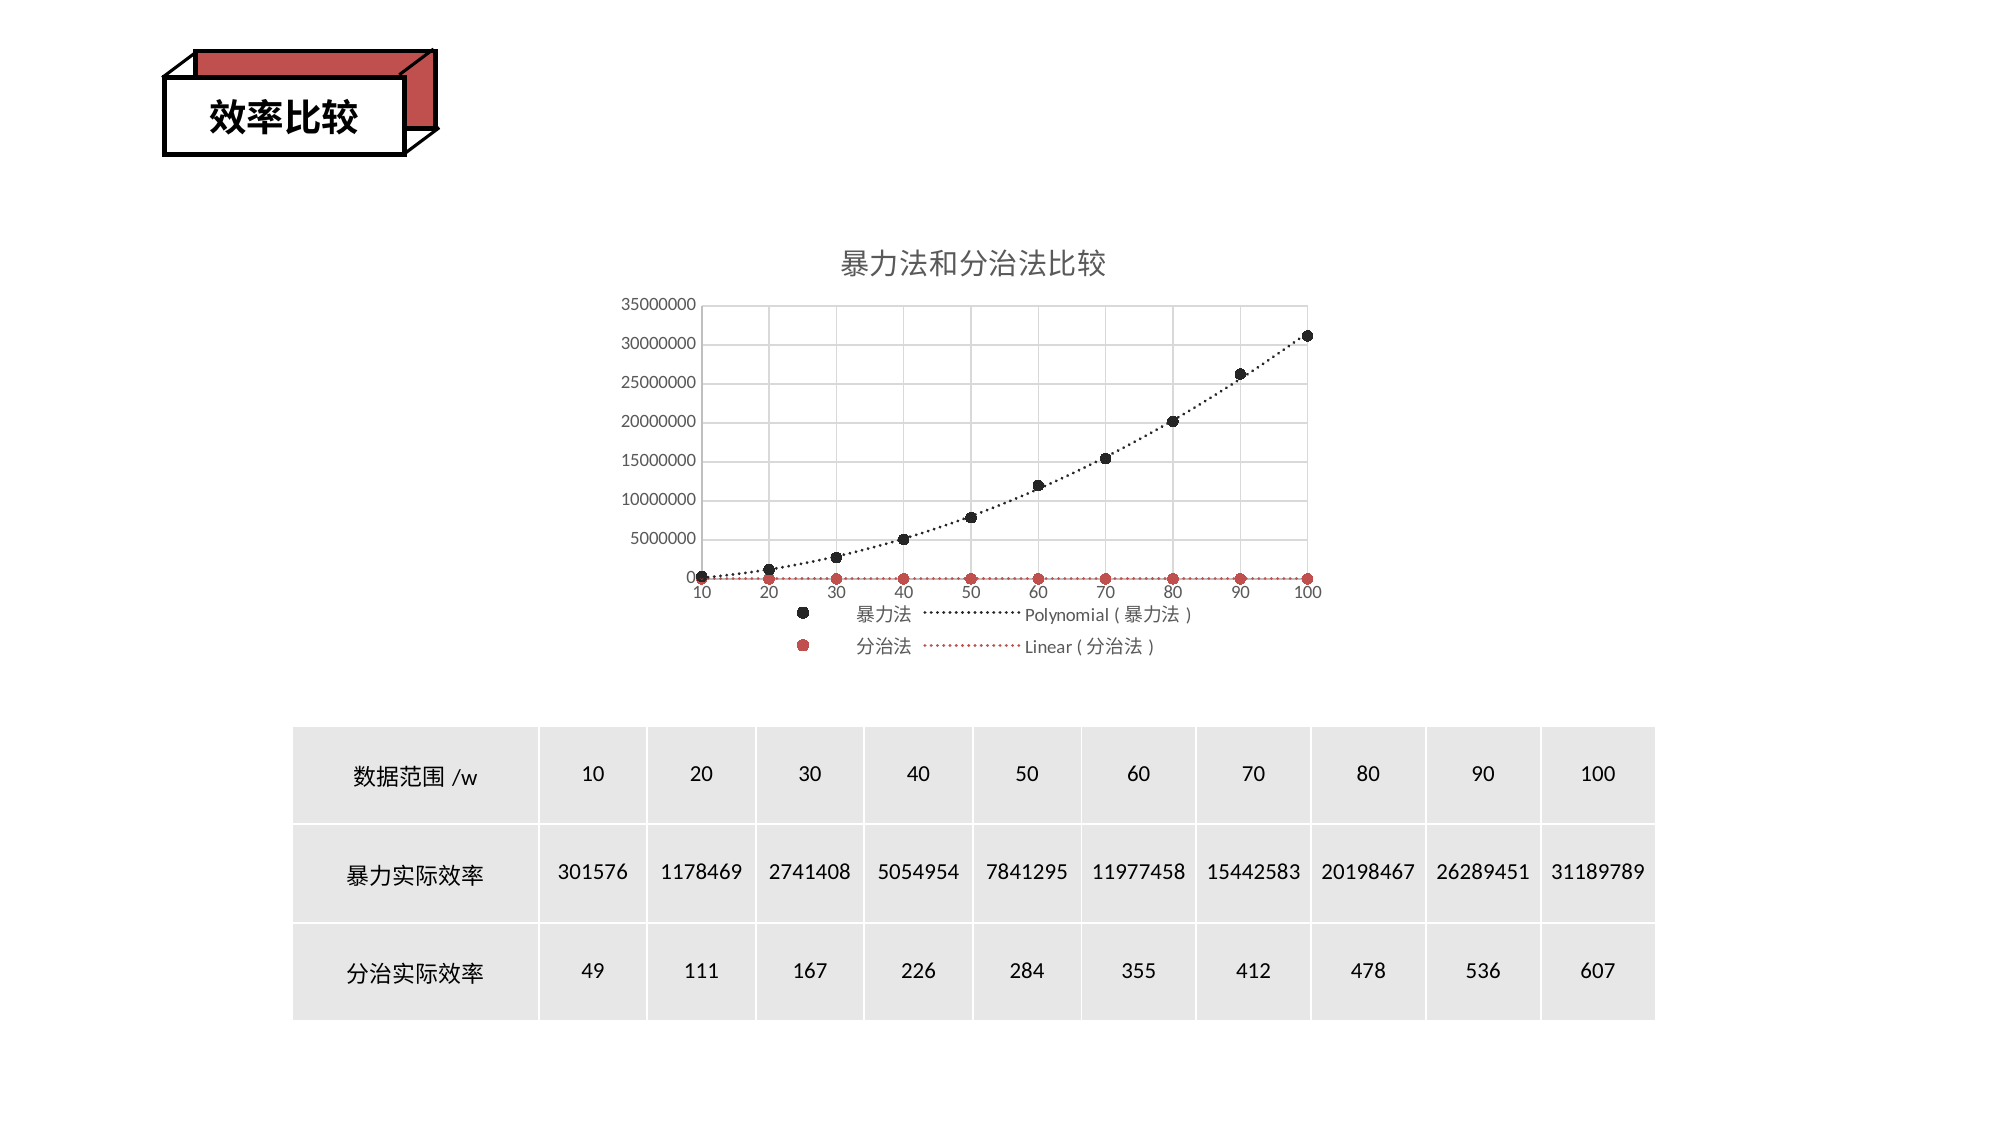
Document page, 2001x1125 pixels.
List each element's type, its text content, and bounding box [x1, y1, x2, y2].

table_cell 536 [1427, 924, 1540, 1020]
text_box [162, 48, 440, 155]
table_header 30 [757, 727, 863, 823]
table_cell 355 [1082, 924, 1195, 1020]
table_cell 412 [1197, 924, 1310, 1020]
table_header 70 [1197, 727, 1310, 823]
table_cell 49 [540, 924, 646, 1020]
table_cell 111 [648, 924, 755, 1020]
table_cell 167 [757, 924, 863, 1020]
table_header 20 [648, 727, 755, 823]
table_cell 5054954 [865, 825, 972, 922]
table_header 40 [865, 727, 972, 823]
table_header 100 [1542, 727, 1655, 823]
table_cell 1178469 [648, 825, 755, 922]
table_cell 26289451 [1427, 825, 1540, 922]
table_header 50 [974, 727, 1081, 823]
table_cell 607 [1542, 924, 1655, 1020]
table_cell 暴力实际效率 [293, 825, 538, 922]
table_cell 284 [974, 924, 1081, 1020]
table_header 10 [540, 727, 646, 823]
table_cell 11977458 [1082, 825, 1195, 922]
table_cell 301576 [540, 825, 646, 922]
table_cell 15442583 [1197, 825, 1310, 922]
table_cell 478 [1312, 924, 1425, 1020]
chart [598, 214, 1349, 665]
table_cell 31189789 [1542, 825, 1655, 922]
table_header 60 [1082, 727, 1195, 823]
table_cell 分治实际效率 [293, 924, 538, 1020]
table_cell 226 [865, 924, 972, 1020]
table_cell 2741408 [757, 825, 863, 922]
table_header 80 [1312, 727, 1425, 823]
table_header 90 [1427, 727, 1540, 823]
table_cell 7841295 [974, 825, 1081, 922]
table_header 数据范围/w [293, 727, 538, 823]
table_cell 20198467 [1312, 825, 1425, 922]
